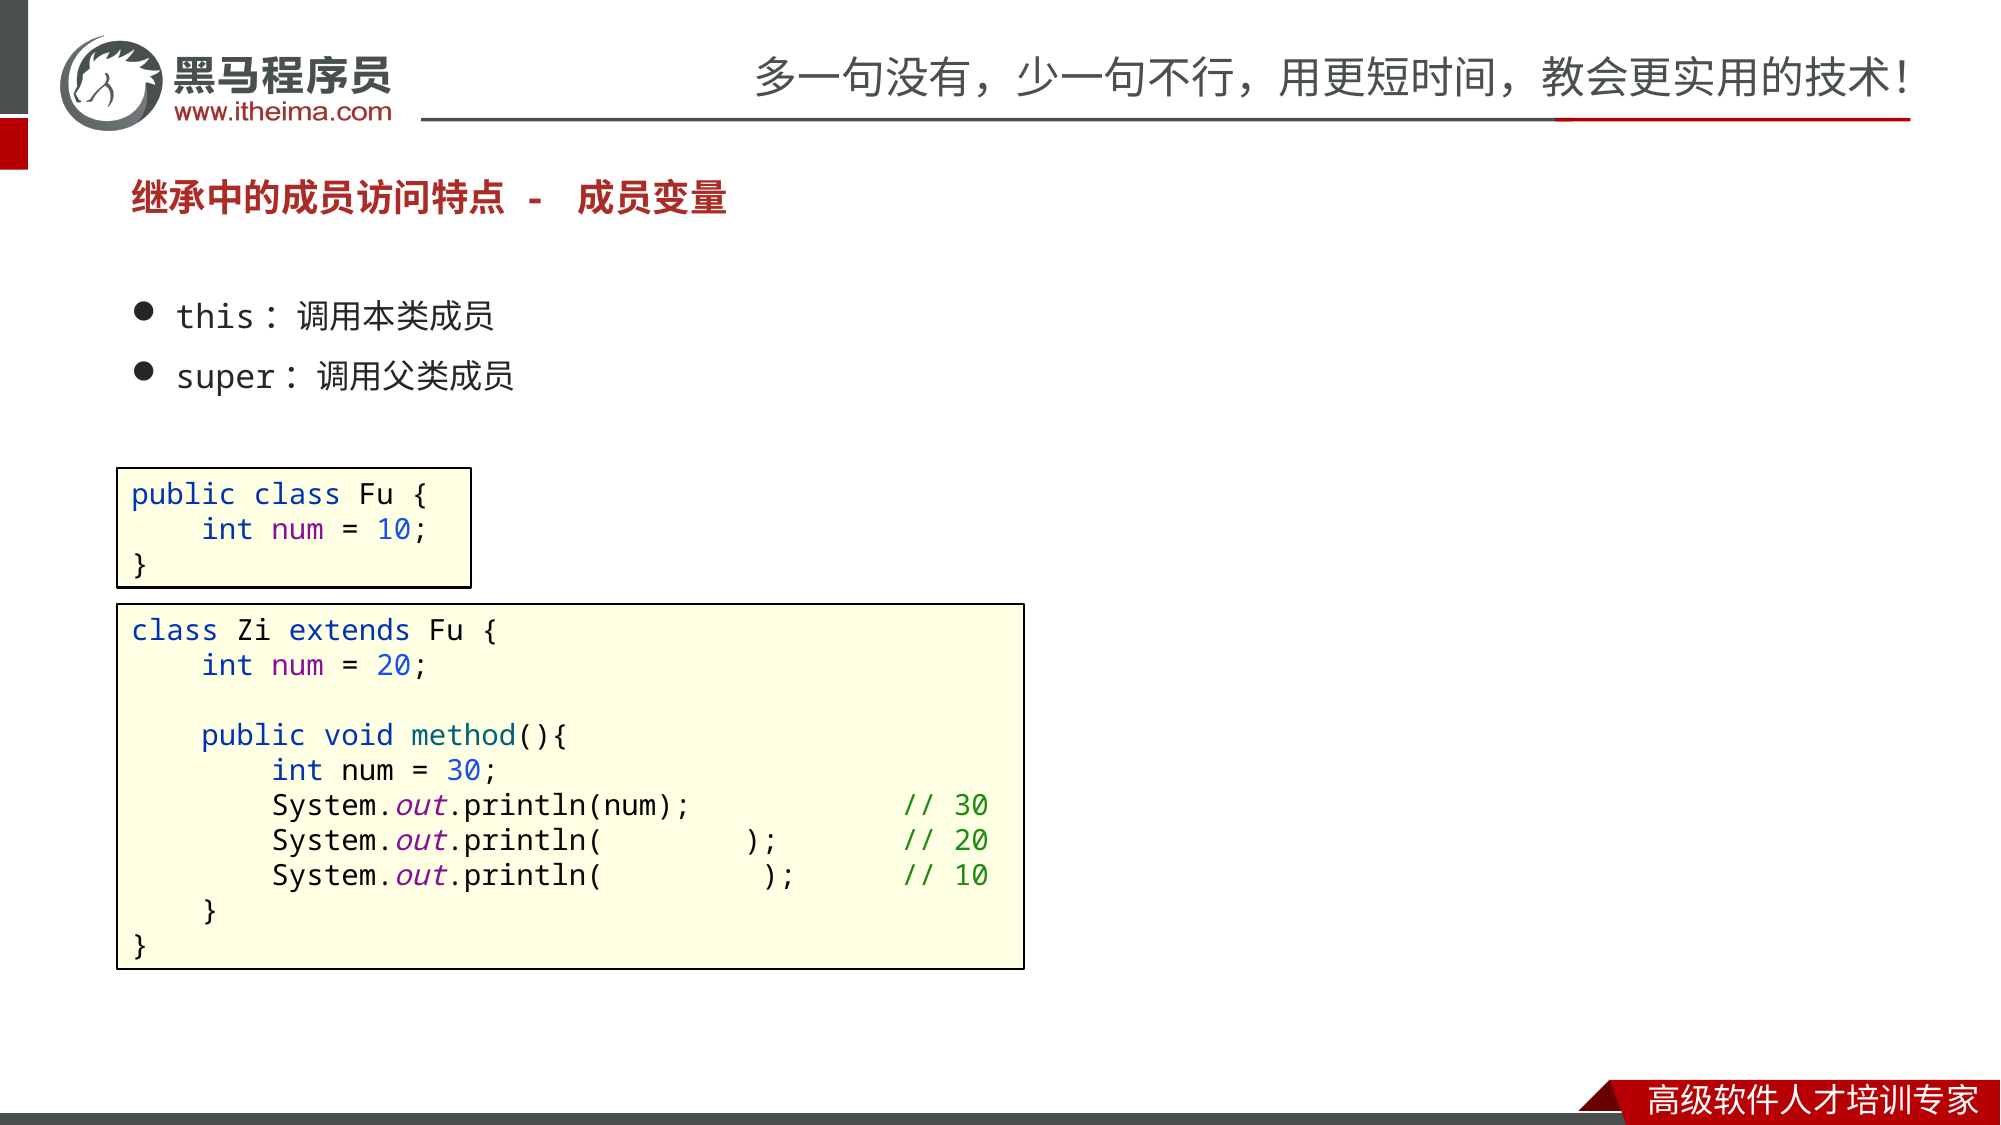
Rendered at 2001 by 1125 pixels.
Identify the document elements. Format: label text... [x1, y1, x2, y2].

picture [14, 0, 453, 179]
text_box this：调用本类成员 super：调用父类成员 [116, 268, 1390, 403]
text_box class Zi extends Fu { int num = 20; public void method(){ int num = 30; System.out.println(num); // 30 System.out.println( ); // 20 System.out.println( ); // 10 } } [116, 604, 1024, 969]
text_box public class Fu { int num = 10; } [116, 467, 471, 588]
text_box 继承中的成员访问特点 - 成员变量 [116, 154, 1880, 239]
